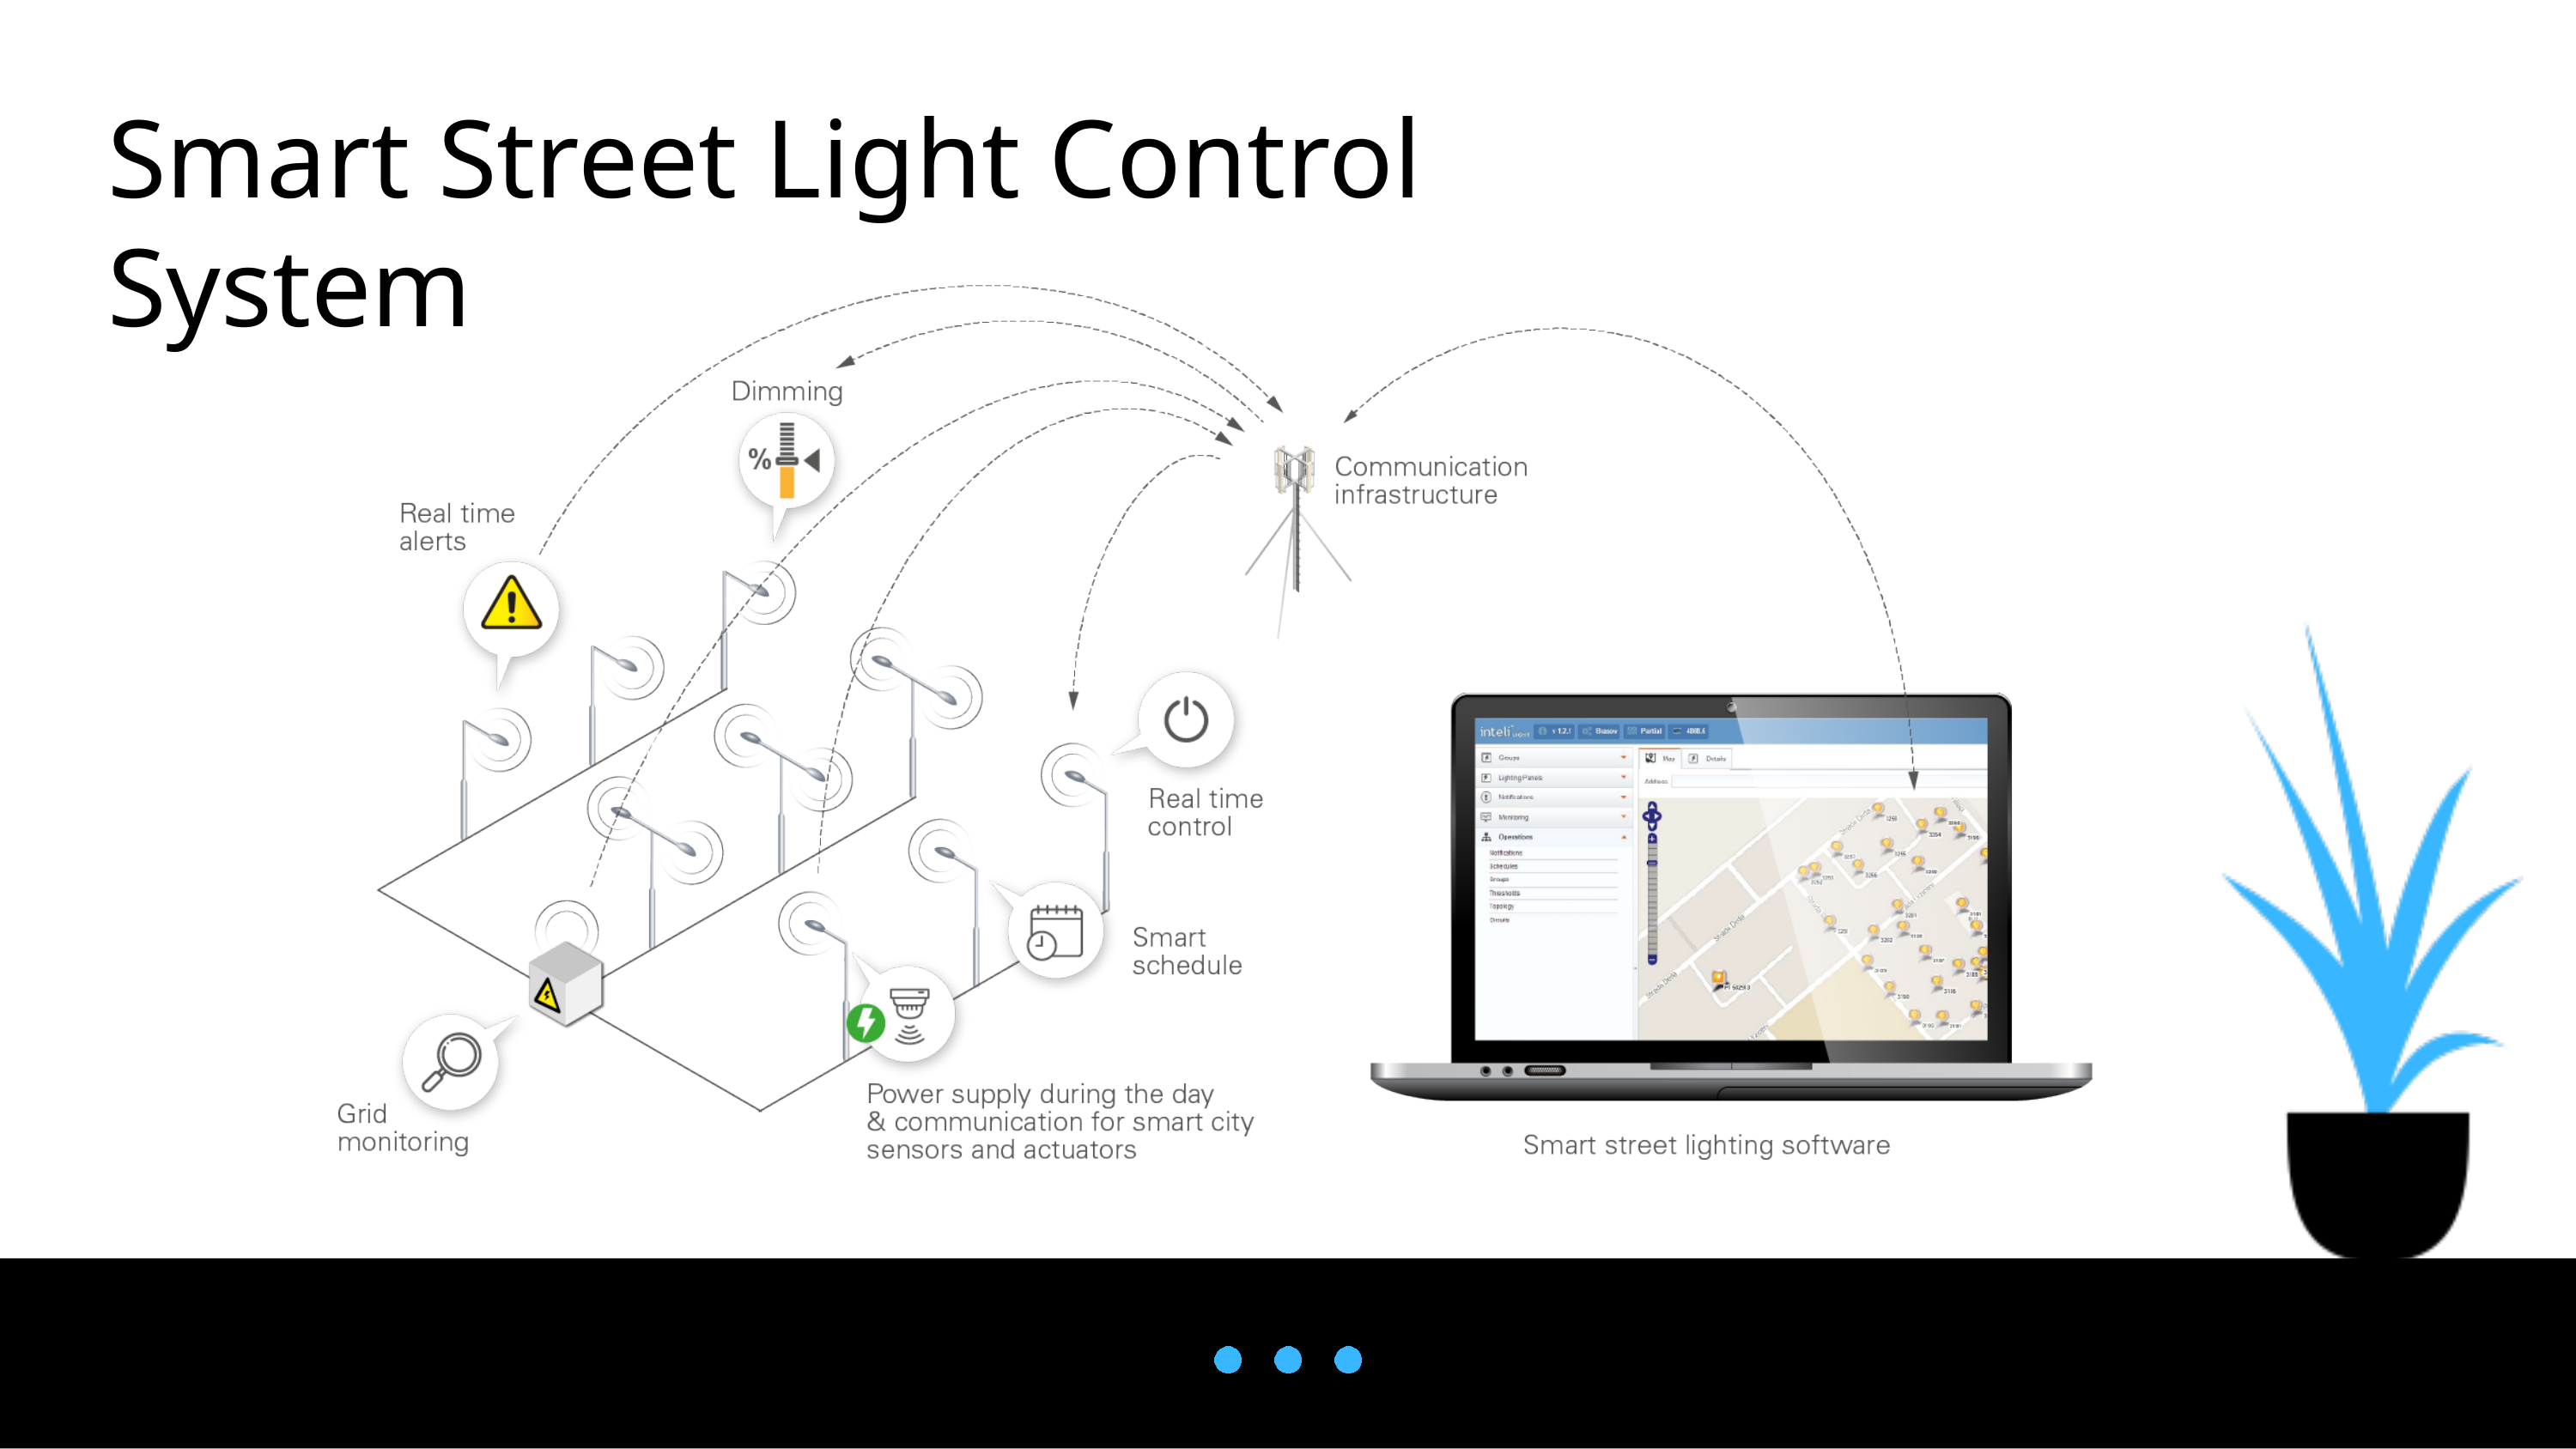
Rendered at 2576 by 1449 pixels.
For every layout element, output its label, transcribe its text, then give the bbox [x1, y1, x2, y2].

picture [289, 219, 2141, 1261]
text_box [0, 1258, 2576, 1449]
picture [2221, 620, 2524, 1265]
text_box Smart Street Light Control System [106, 89, 1535, 348]
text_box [1214, 1346, 1362, 1374]
